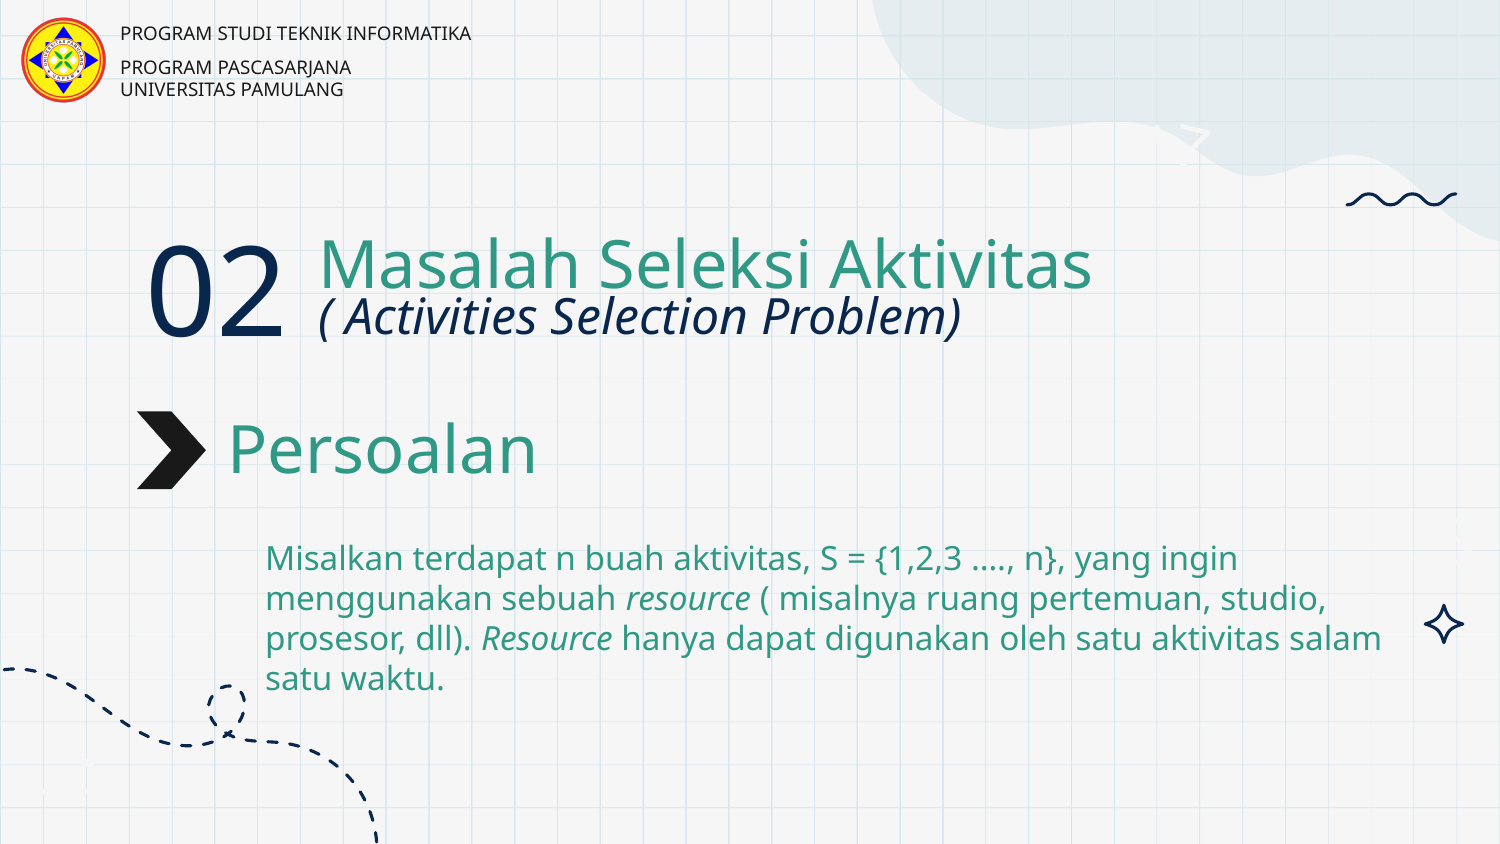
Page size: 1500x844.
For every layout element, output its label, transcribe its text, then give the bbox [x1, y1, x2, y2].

text_box Misalkan terdapat n buah aktivitas, S = {1,2,3 …., n}, yang ingin menggunakan sebuah resource ( misalnya ruang pertemuan, studio, prosesor, dll). Resource hanya dapat digunakan oleh satu aktivitas salam satu waktu. [250, 481, 1441, 753]
text_box ( Activities Selection Problem) [303, 237, 1500, 368]
title 02 [130, 226, 303, 377]
picture [0, 0, 1500, 844]
text_box Persoalan [212, 368, 1500, 524]
title Masalah Seleksi Aktivitas [303, 183, 1500, 237]
text_box PROGRAM STUDI TEKNIK INFORMATIKA PROGRAM PASCASARJANA UNIVERSITAS PAMULANG [135, 26, 520, 96]
text_box [134, 409, 208, 492]
